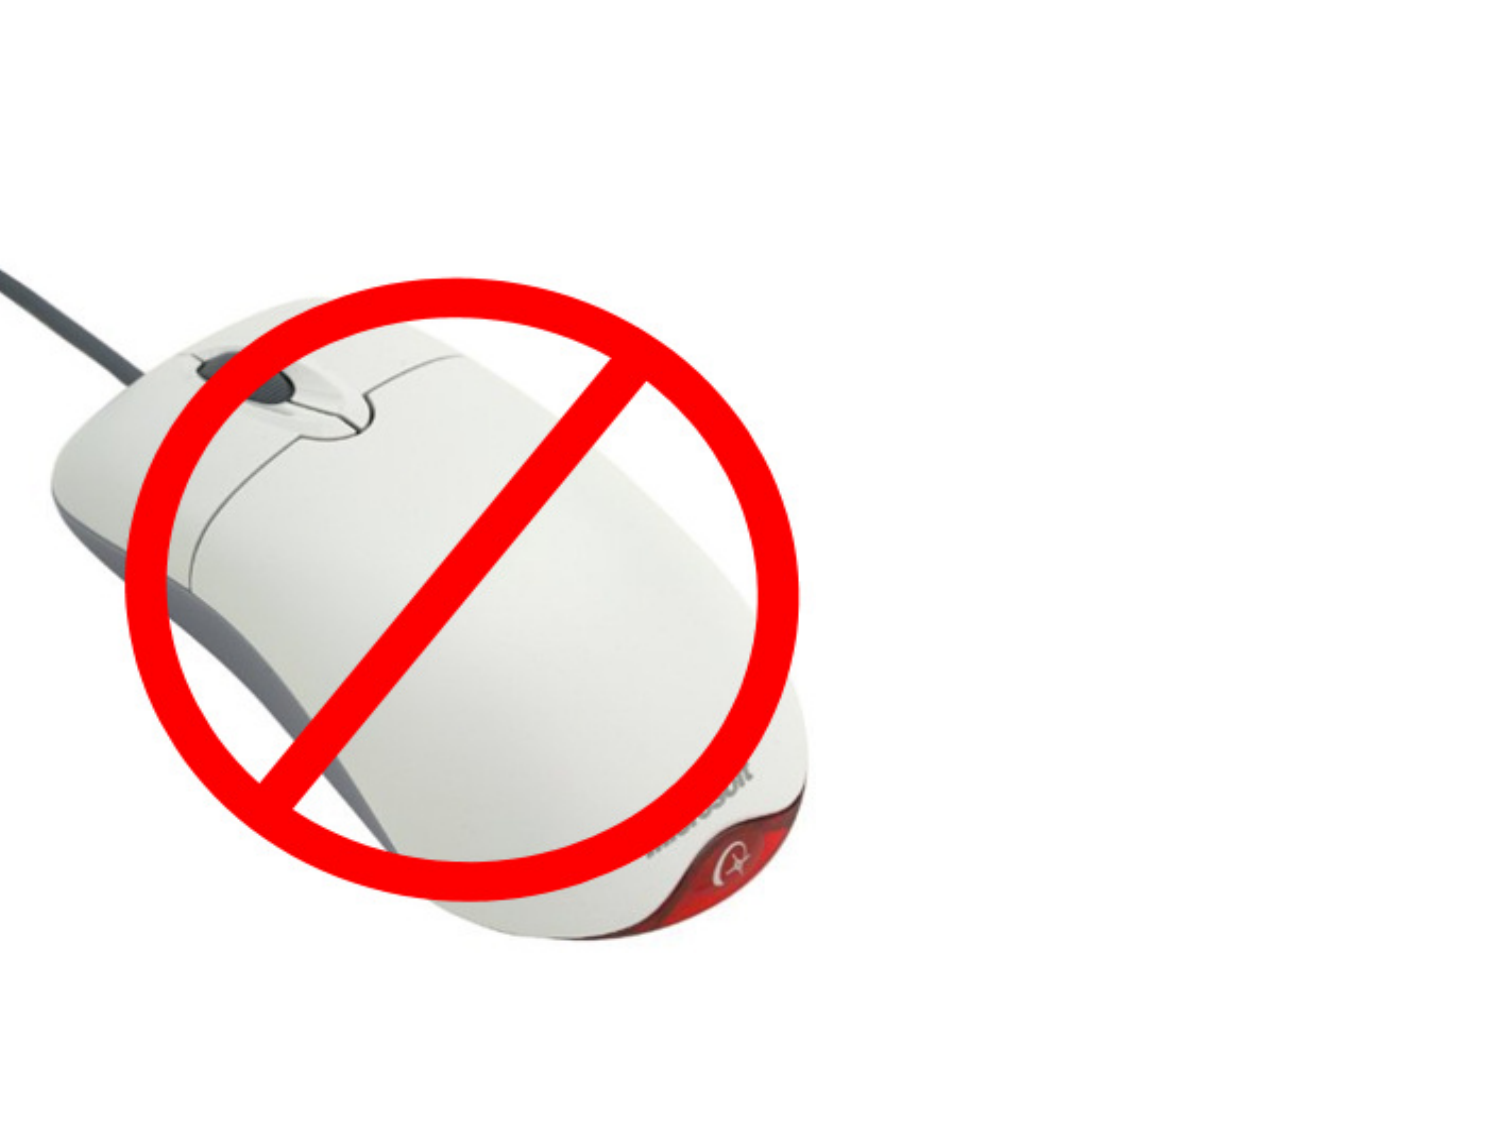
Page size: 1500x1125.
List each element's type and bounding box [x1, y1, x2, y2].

picture [0, 243, 816, 953]
